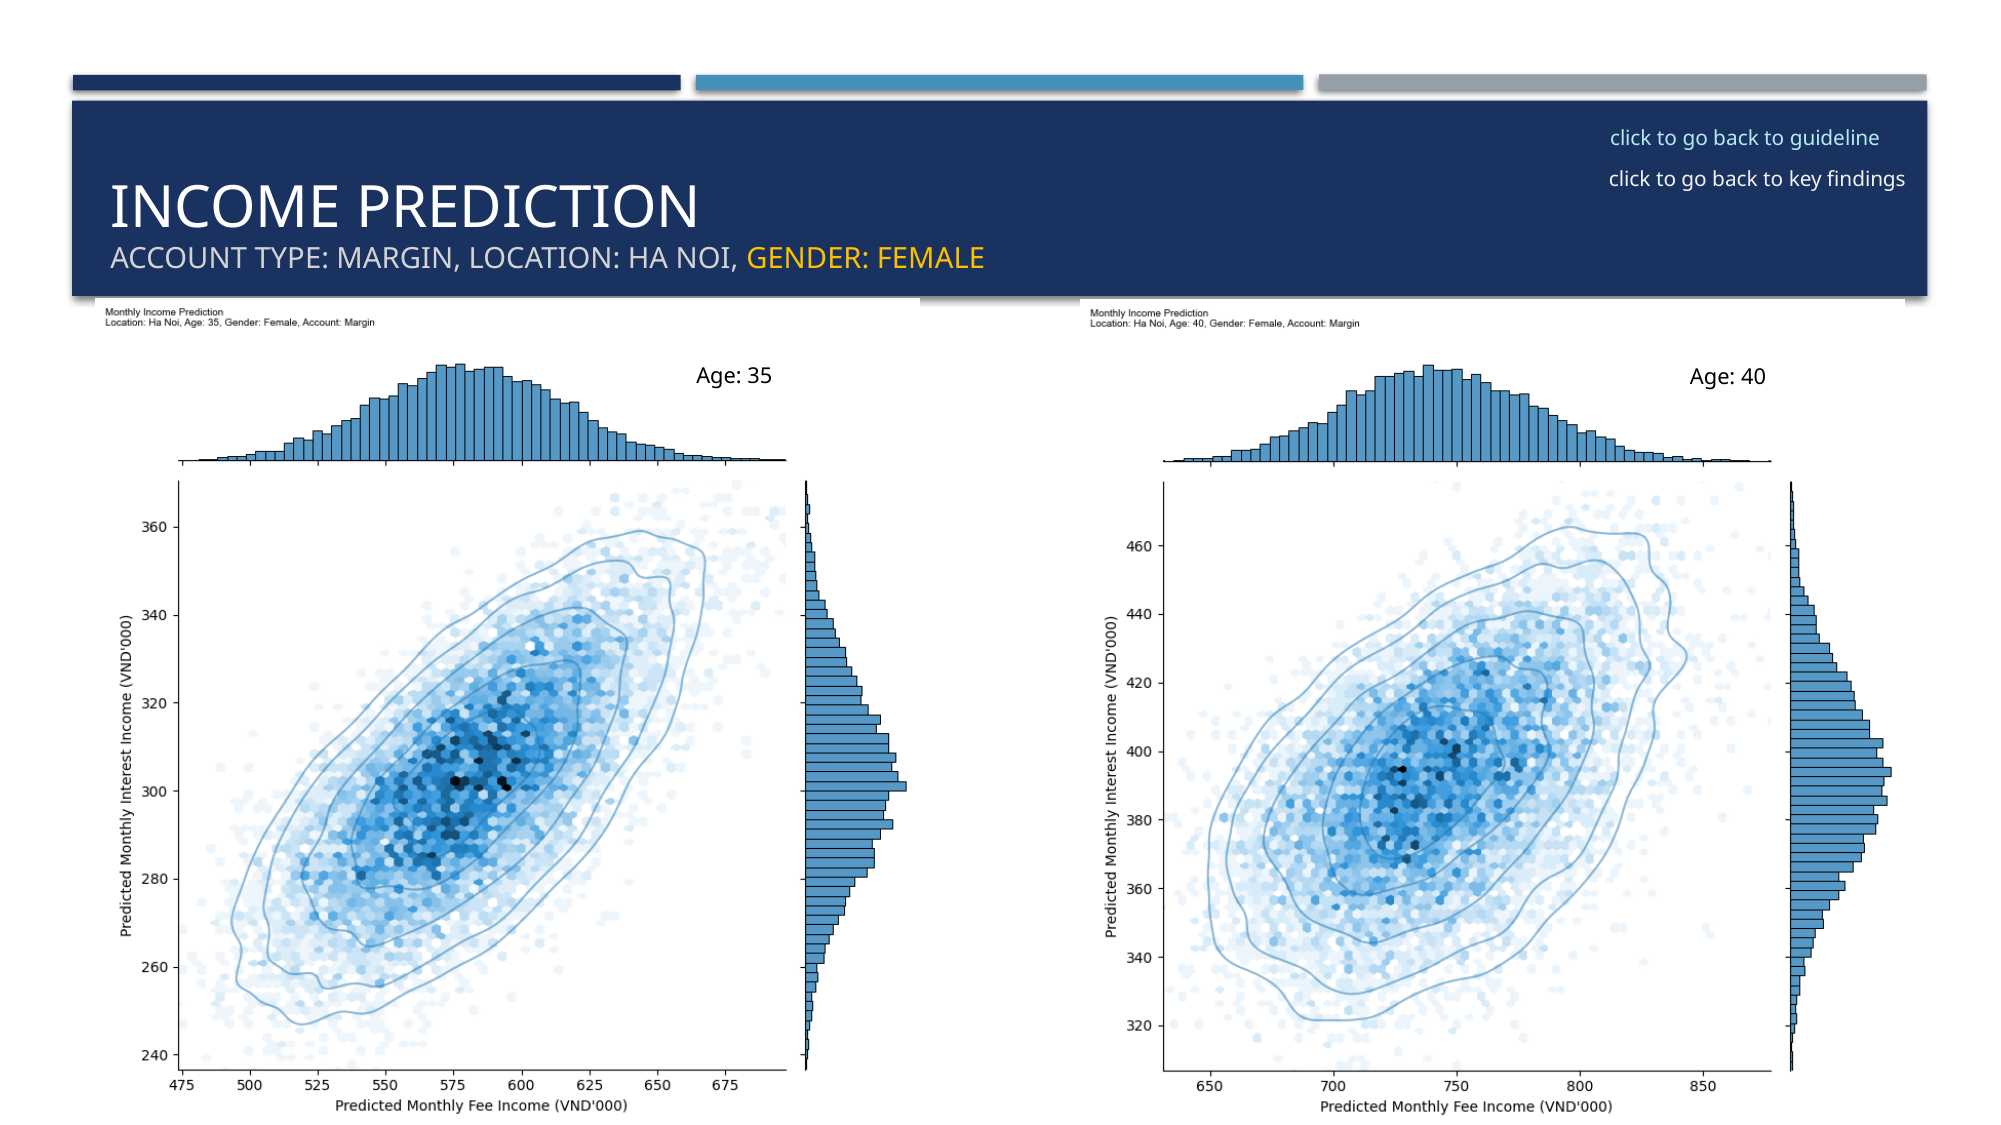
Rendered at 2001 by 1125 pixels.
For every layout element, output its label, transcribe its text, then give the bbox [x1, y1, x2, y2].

picture [1079, 298, 1905, 1125]
text_box click to go back to key findings [1594, 157, 1921, 198]
text_box click to go back to guideline [1595, 117, 1895, 158]
title income PREDICTION ACCOUNT TYPE: MARGIN, LOCATION: HA NOI, GENDER: female [95, 115, 1905, 282]
picture [95, 298, 921, 1125]
